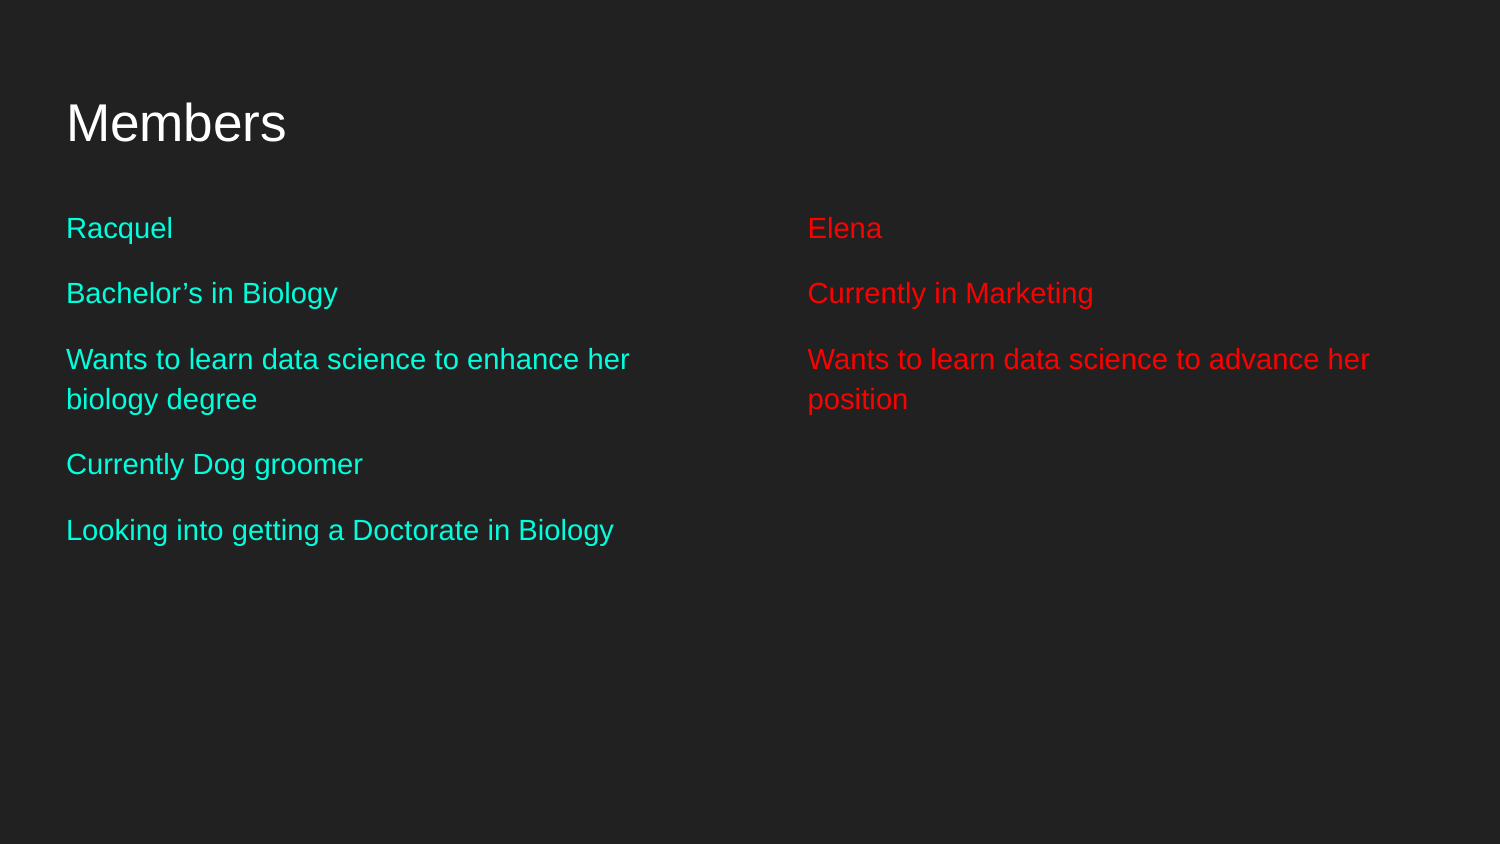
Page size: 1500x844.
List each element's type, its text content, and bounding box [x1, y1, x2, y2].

list Elena Currently in Marketing Wants to learn data science to advance her position [792, 189, 1449, 750]
list Racquel Bachelor’s in Biology Wants to learn data science to enhance her biology degree Currently Dog groomer Looking into getting a Doctorate in Biology [51, 189, 708, 750]
title Members [51, 72, 1449, 167]
